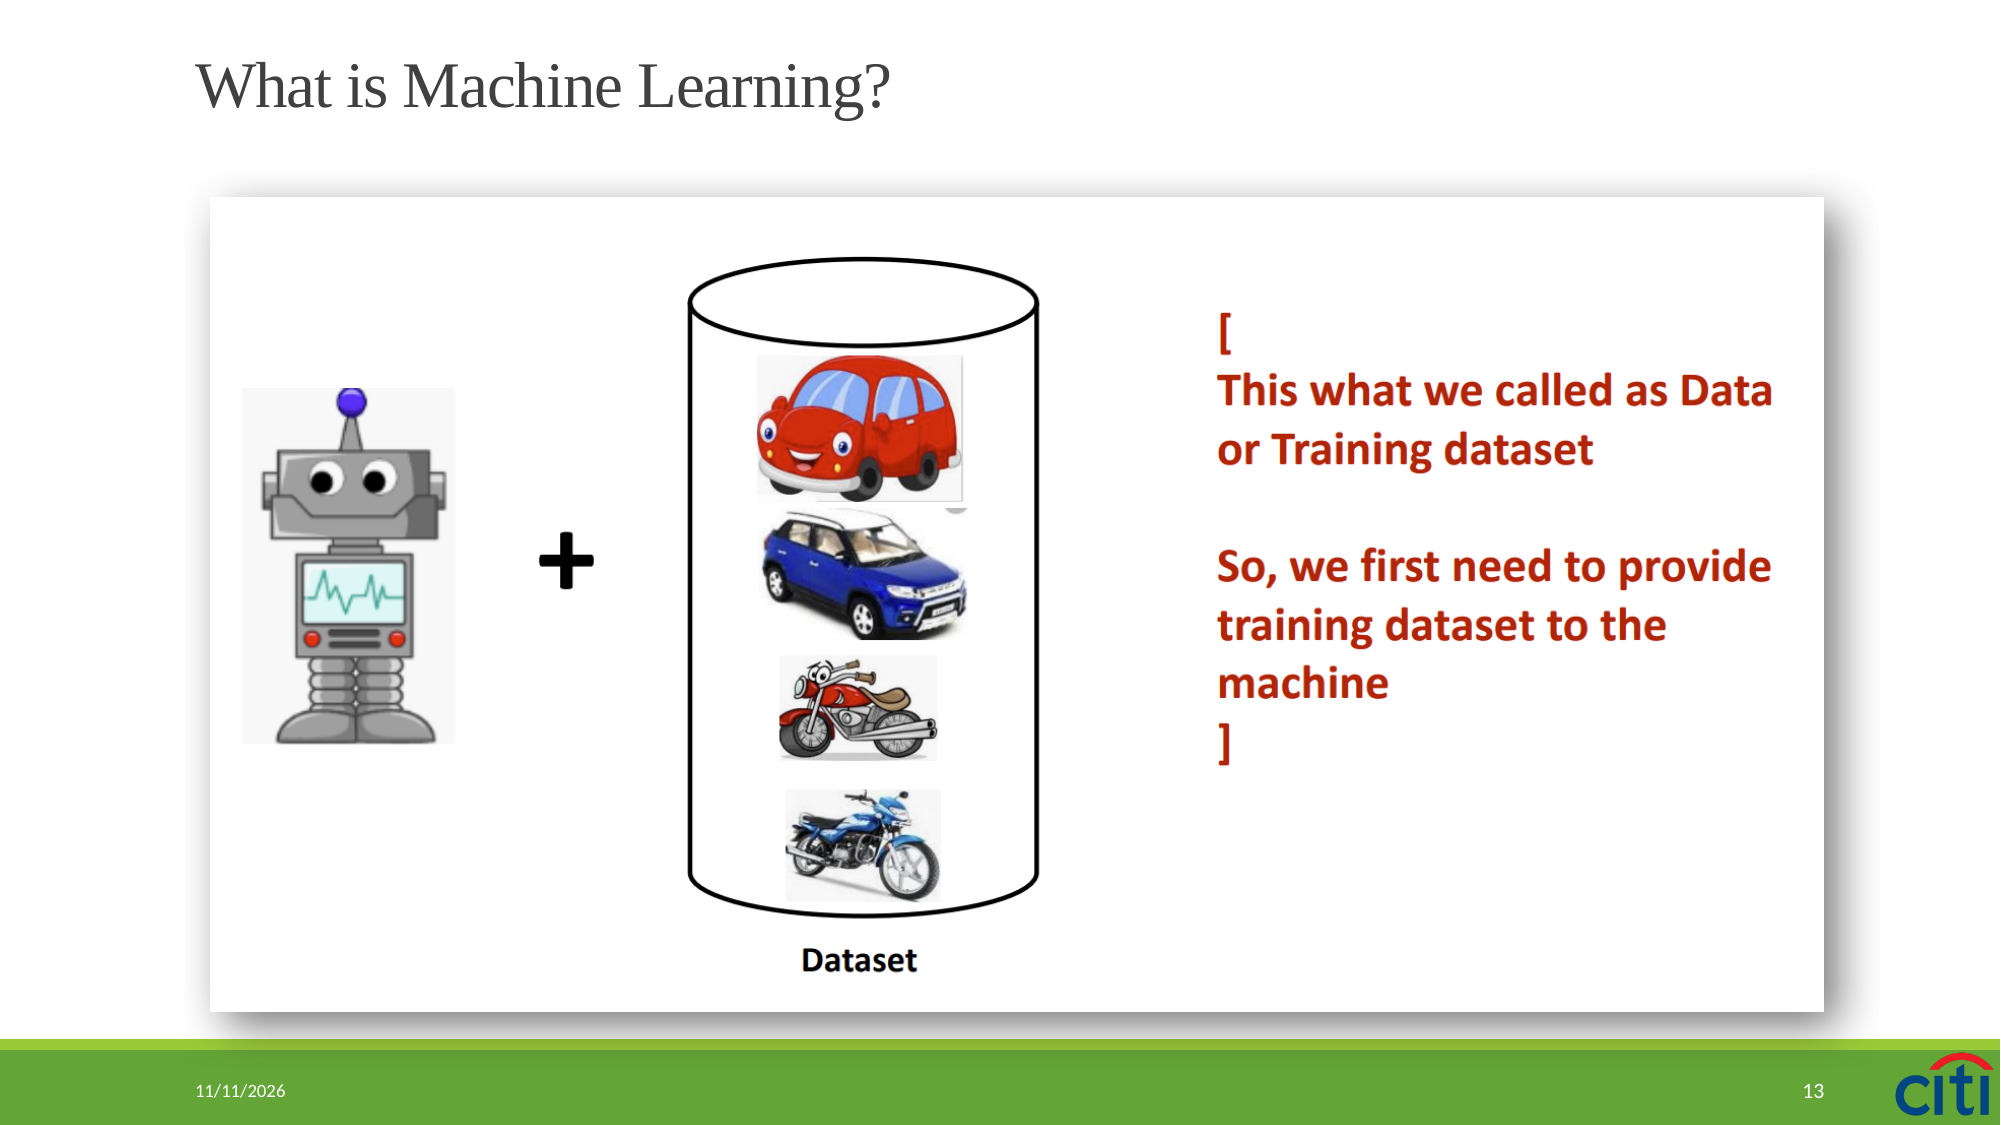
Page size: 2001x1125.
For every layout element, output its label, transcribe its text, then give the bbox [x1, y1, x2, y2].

picture [1895, 1051, 1994, 1116]
slide_number 13 [1624, 1059, 1840, 1120]
picture [93, 196, 1940, 1012]
title What is Machine Learning? [180, 47, 1830, 129]
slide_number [180, 1059, 586, 1120]
